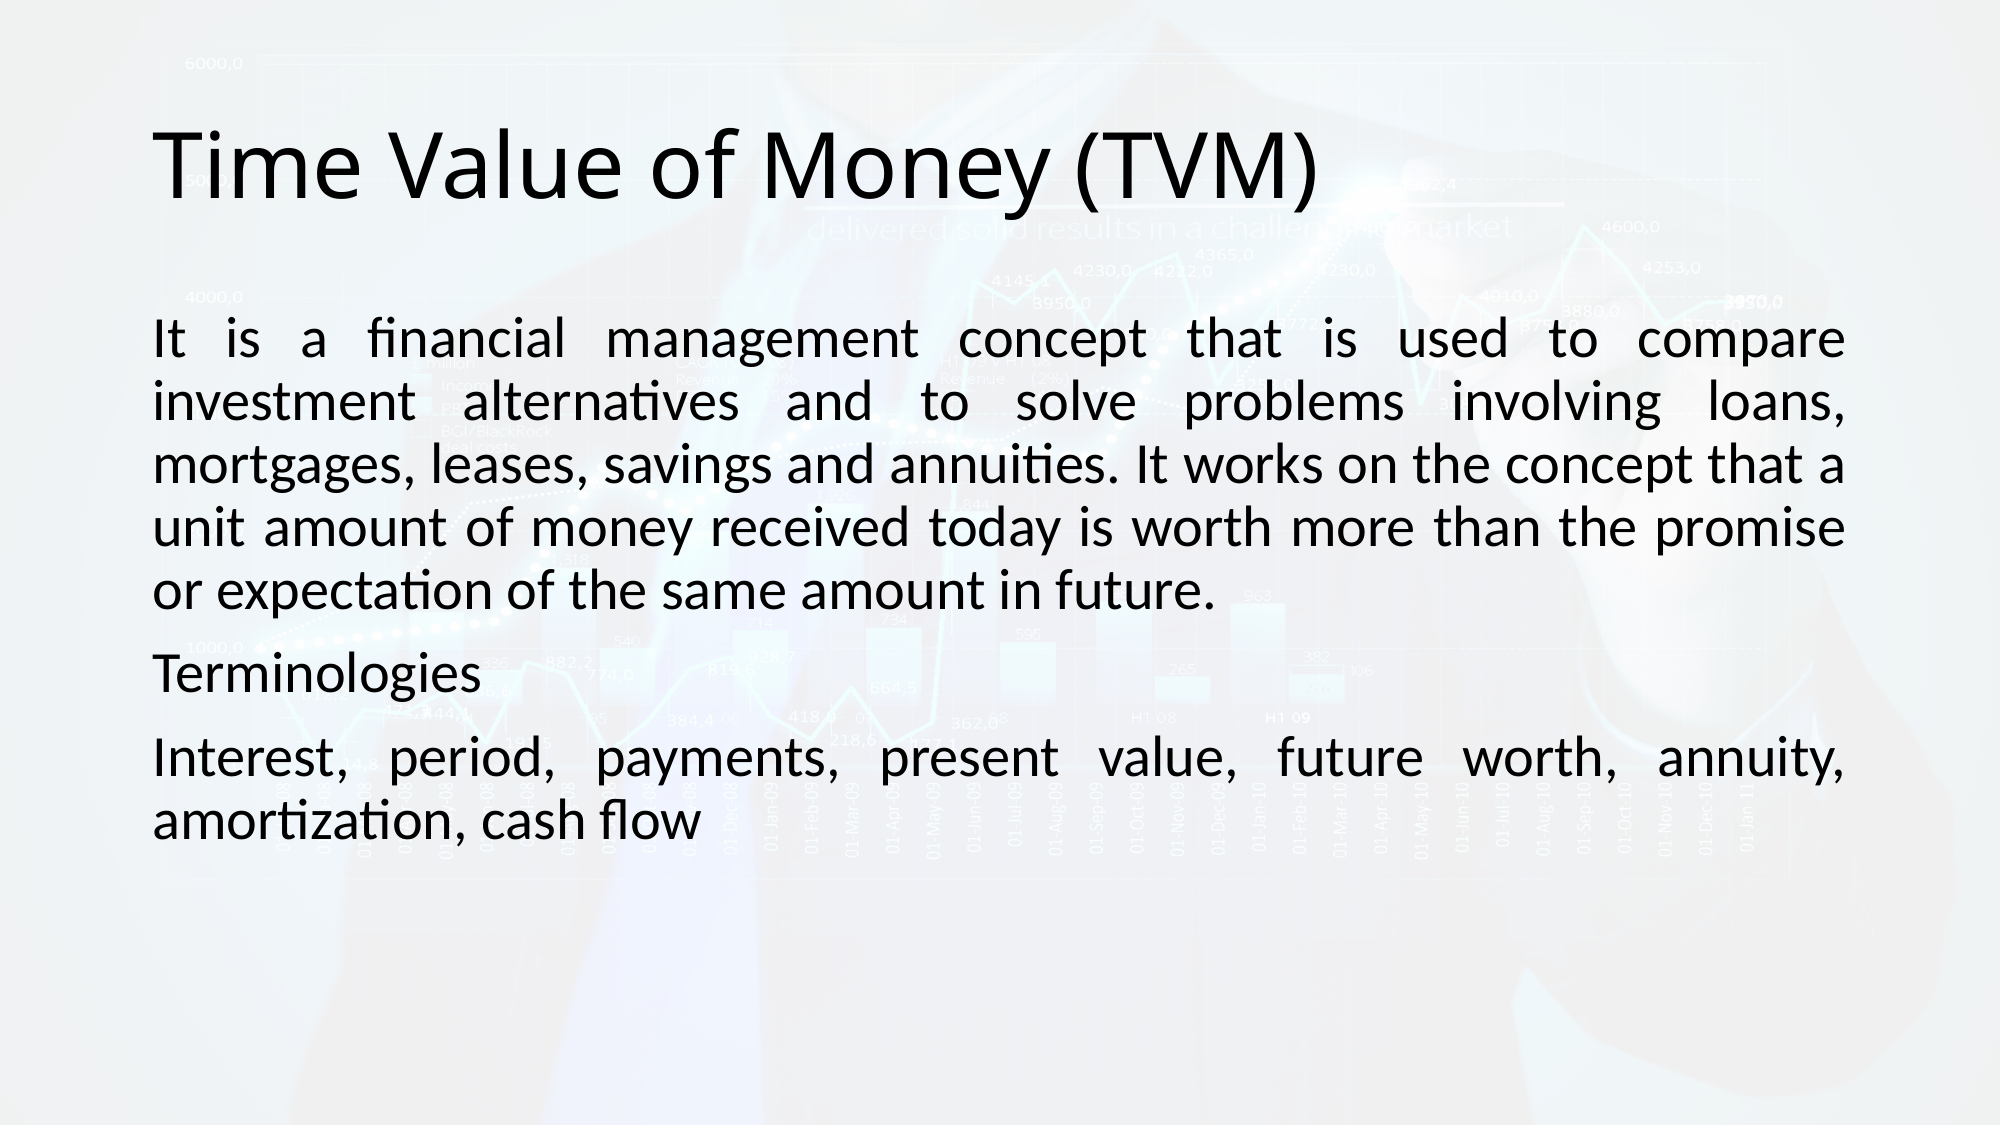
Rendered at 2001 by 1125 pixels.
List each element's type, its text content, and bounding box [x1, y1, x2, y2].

list It is a financial management concept that is used to compare investment alternatives and to solve problems involving loans, mortgages, leases, savings and annuities. It works on the concept that a unit amount of money received today is worth more than the promise or expectation of the same amount in future. Terminologies Interest, period, payments, present value, future worth, annuity, amortization, cash flow [137, 299, 1863, 1014]
title Time Value of Money (TVM) [137, 59, 1863, 278]
